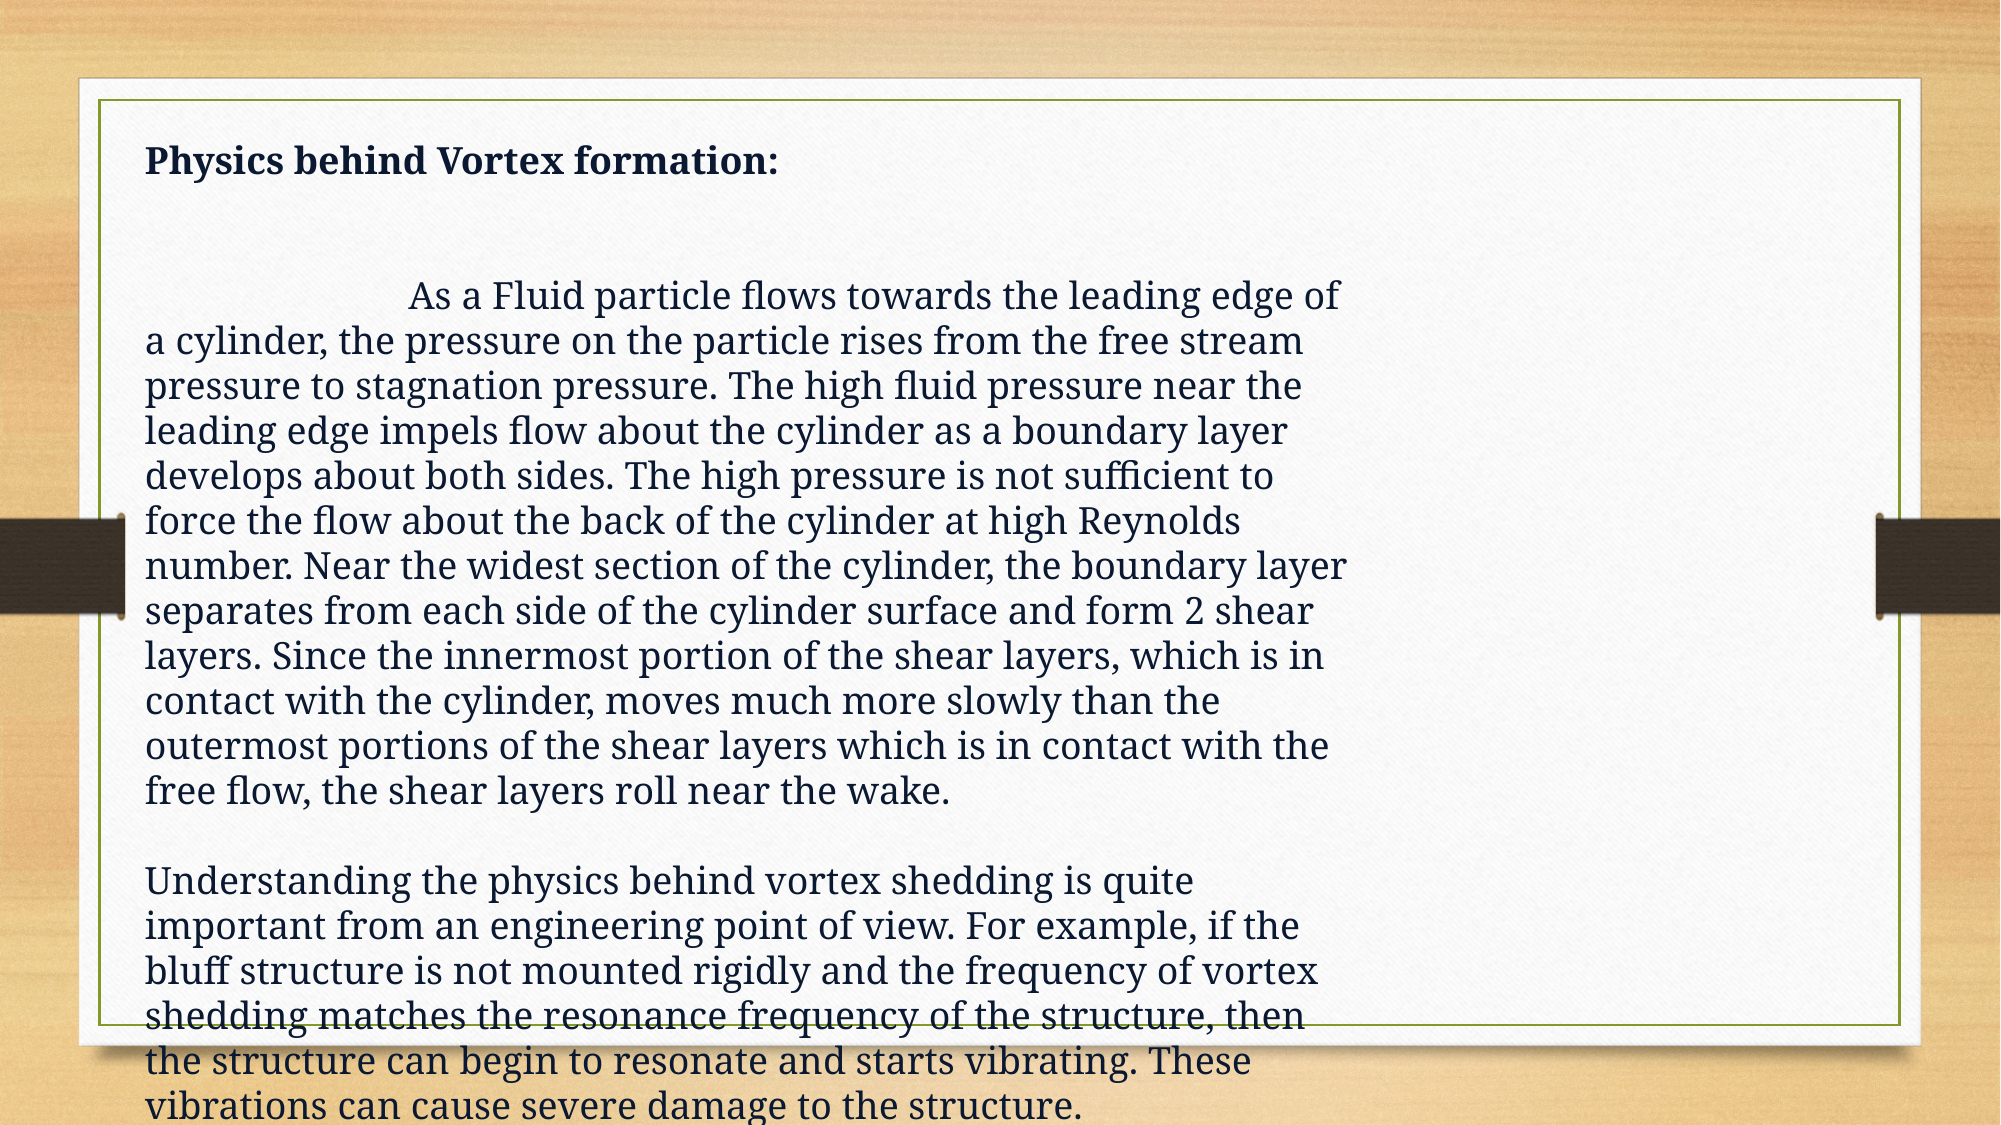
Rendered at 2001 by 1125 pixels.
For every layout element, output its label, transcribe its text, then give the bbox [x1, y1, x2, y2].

text_box Physics behind Vortex formation: As a Fluid particle flows towards the leading edge of a cylinder, the pressure on the particle rises from the free stream pressure to stagnation pressure. The high fluid pressure near the leading edge impels flow about the cylinder as a boundary layer develops about both sides. The high pressure is not sufficient to force the flow about the back of the cylinder at high Reynolds number. Near the widest section of the cylinder, the boundary layer separates from each side of the cylinder surface and form 2 shear layers. Since the innermost portion of the shear layers, which is in contact with the cylinder, moves much more slowly than the outermost portions of the shear layers which is in contact with the free flow, the shear layers roll near the wake. Understanding the physics behind vortex shedding is quite important from an engineering point of view. For example, if the bluff structure is not mounted rigidly and the frequency of vortex shedding matches the resonance frequency of the structure, then the structure can begin to resonate and starts vibrating. These vibrations can cause severe damage to the structure. [129, 129, 1368, 1125]
picture [0, 0, 2001, 1125]
